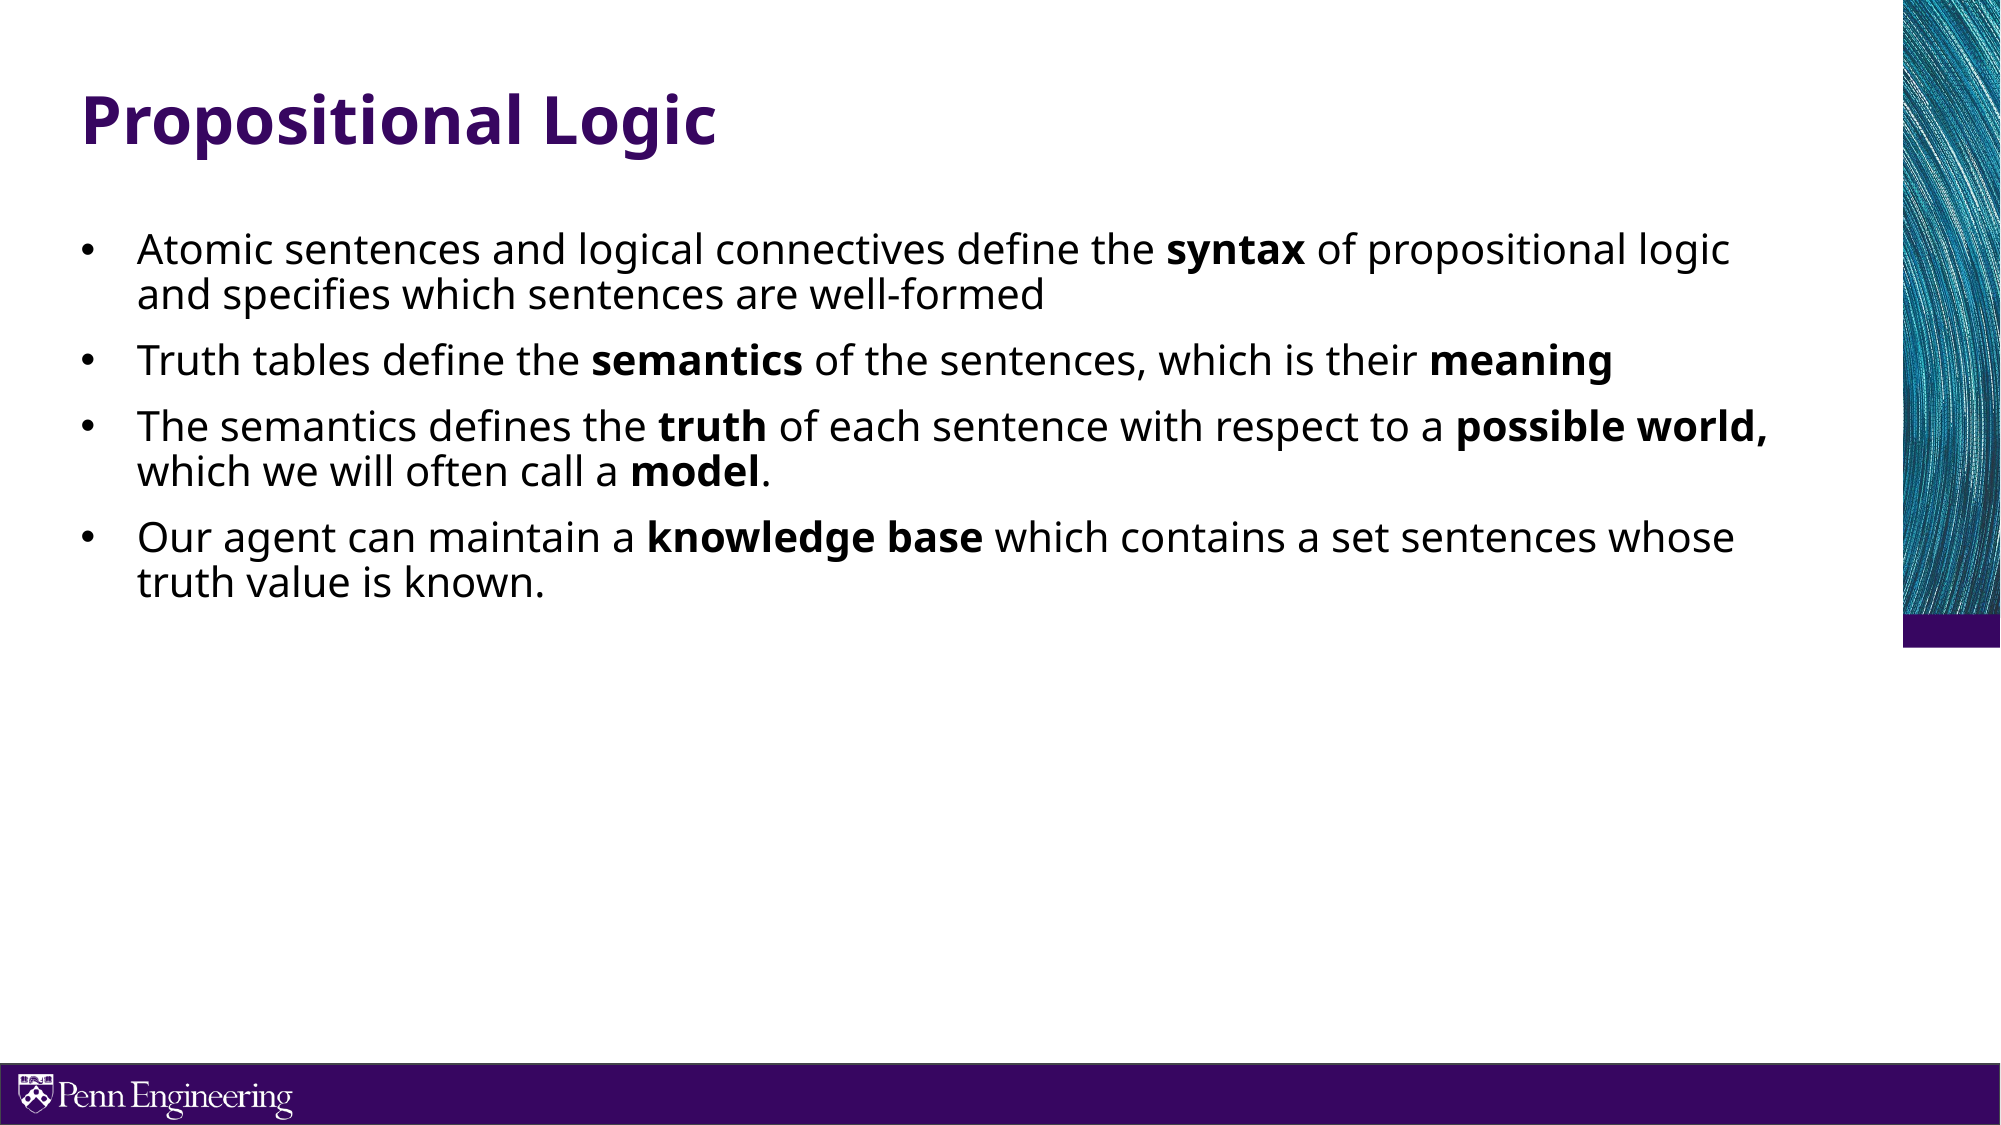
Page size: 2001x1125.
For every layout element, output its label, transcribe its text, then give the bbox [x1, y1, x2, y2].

picture [1903, 0, 2001, 618]
picture [1906, 362, 1912, 370]
picture [1962, 39, 1970, 47]
title Propositional Logic [65, 59, 1863, 187]
picture [1949, 13, 1955, 20]
picture [1908, 277, 1920, 293]
picture [1903, 523, 1914, 546]
picture [1903, 374, 1908, 384]
list Atomic sentences and logical connectives define the syntax of propositional logic and specifies which sentences are well-formed Truth tables define the semantics of the sentences, which is their meaning The semantics defines the truth of each sentence with respect to a possible world, which we will often call a model. Our agent can maintain a knowledge base which contains a set sentences whose truth value is known. [65, 221, 1791, 1008]
picture [1971, 53, 1979, 64]
picture [8, 1066, 301, 1123]
picture [1913, 321, 1917, 333]
picture [1989, 0, 2001, 13]
picture [1916, 342, 1921, 352]
picture [1903, 341, 1915, 350]
picture [1903, 310, 1915, 339]
